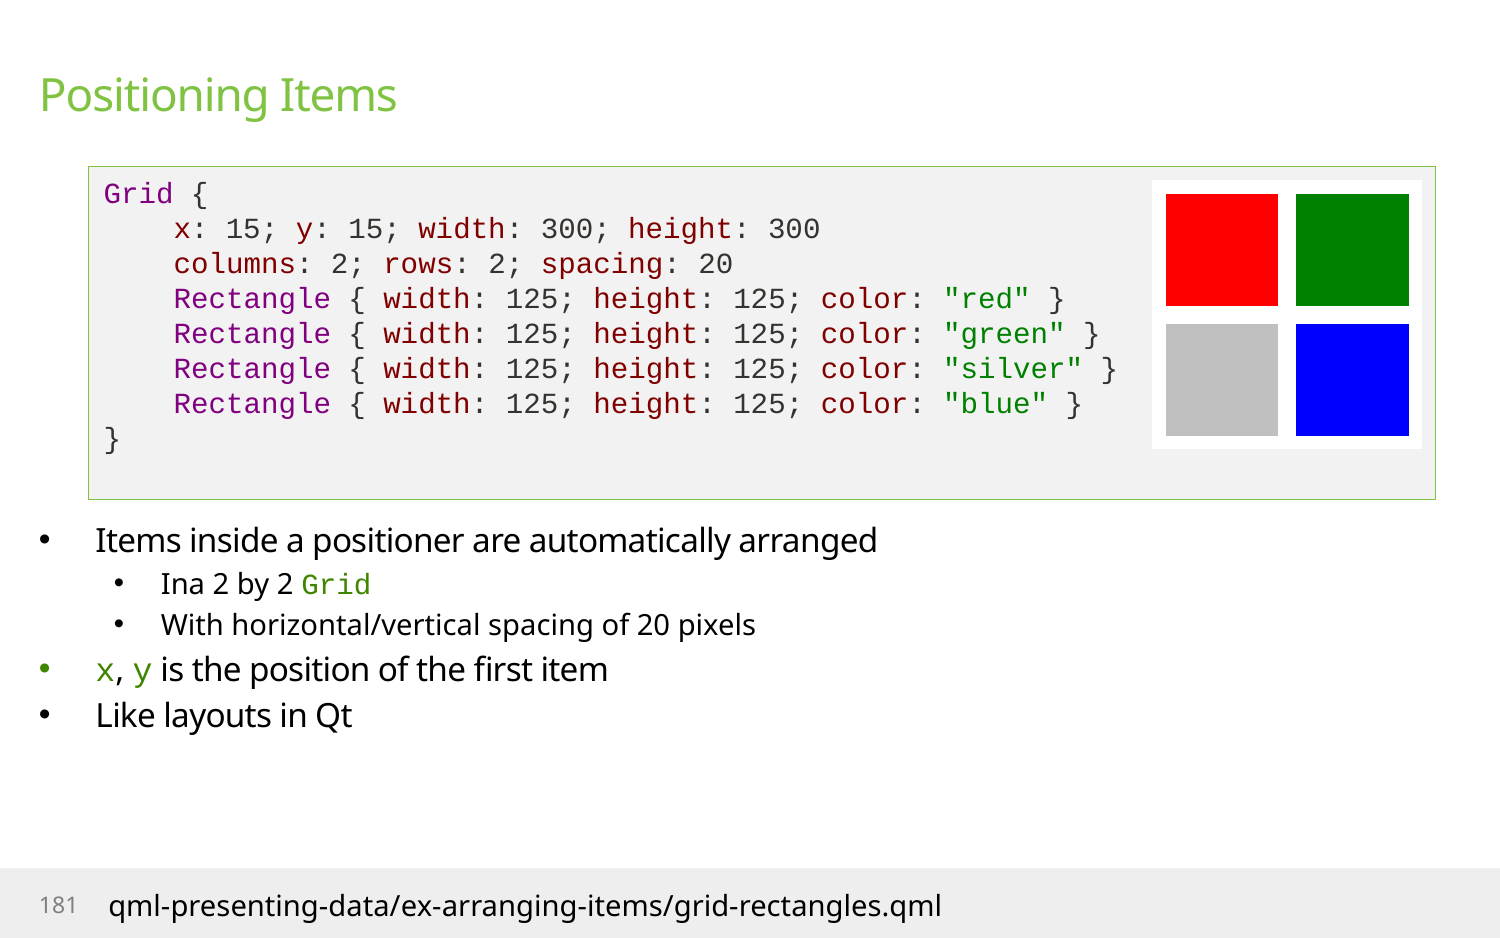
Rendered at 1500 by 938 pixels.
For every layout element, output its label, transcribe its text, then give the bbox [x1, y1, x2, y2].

text_box qml-presenting-data/ex-arranging-items/grid-rectangles.qml [93, 895, 1315, 928]
text_box Grid { x: 15; y: 15; width: 300; height: 300 columns: 2; rows: 2; spacing: 20 Rectangle { width: 125; height: 125; color: "red" } Rectangle { width: 125; height: 125; color: "green" } Rectangle { width: 125; height: 125; color: "silver" } Rectangle { width: 125; height: 125; color: "blue" } } [88, 166, 1436, 500]
list Items inside a positioner are automatically arranged Ina 2 by 2 Grid With horizontal/vertical spacing of 20 pixels x, y is the position of the first item Like layouts in Qt [39, 519, 1272, 773]
slide_number 181 [39, 892, 410, 921]
title Positioning Items [39, 66, 1052, 196]
picture [1152, 180, 1422, 450]
